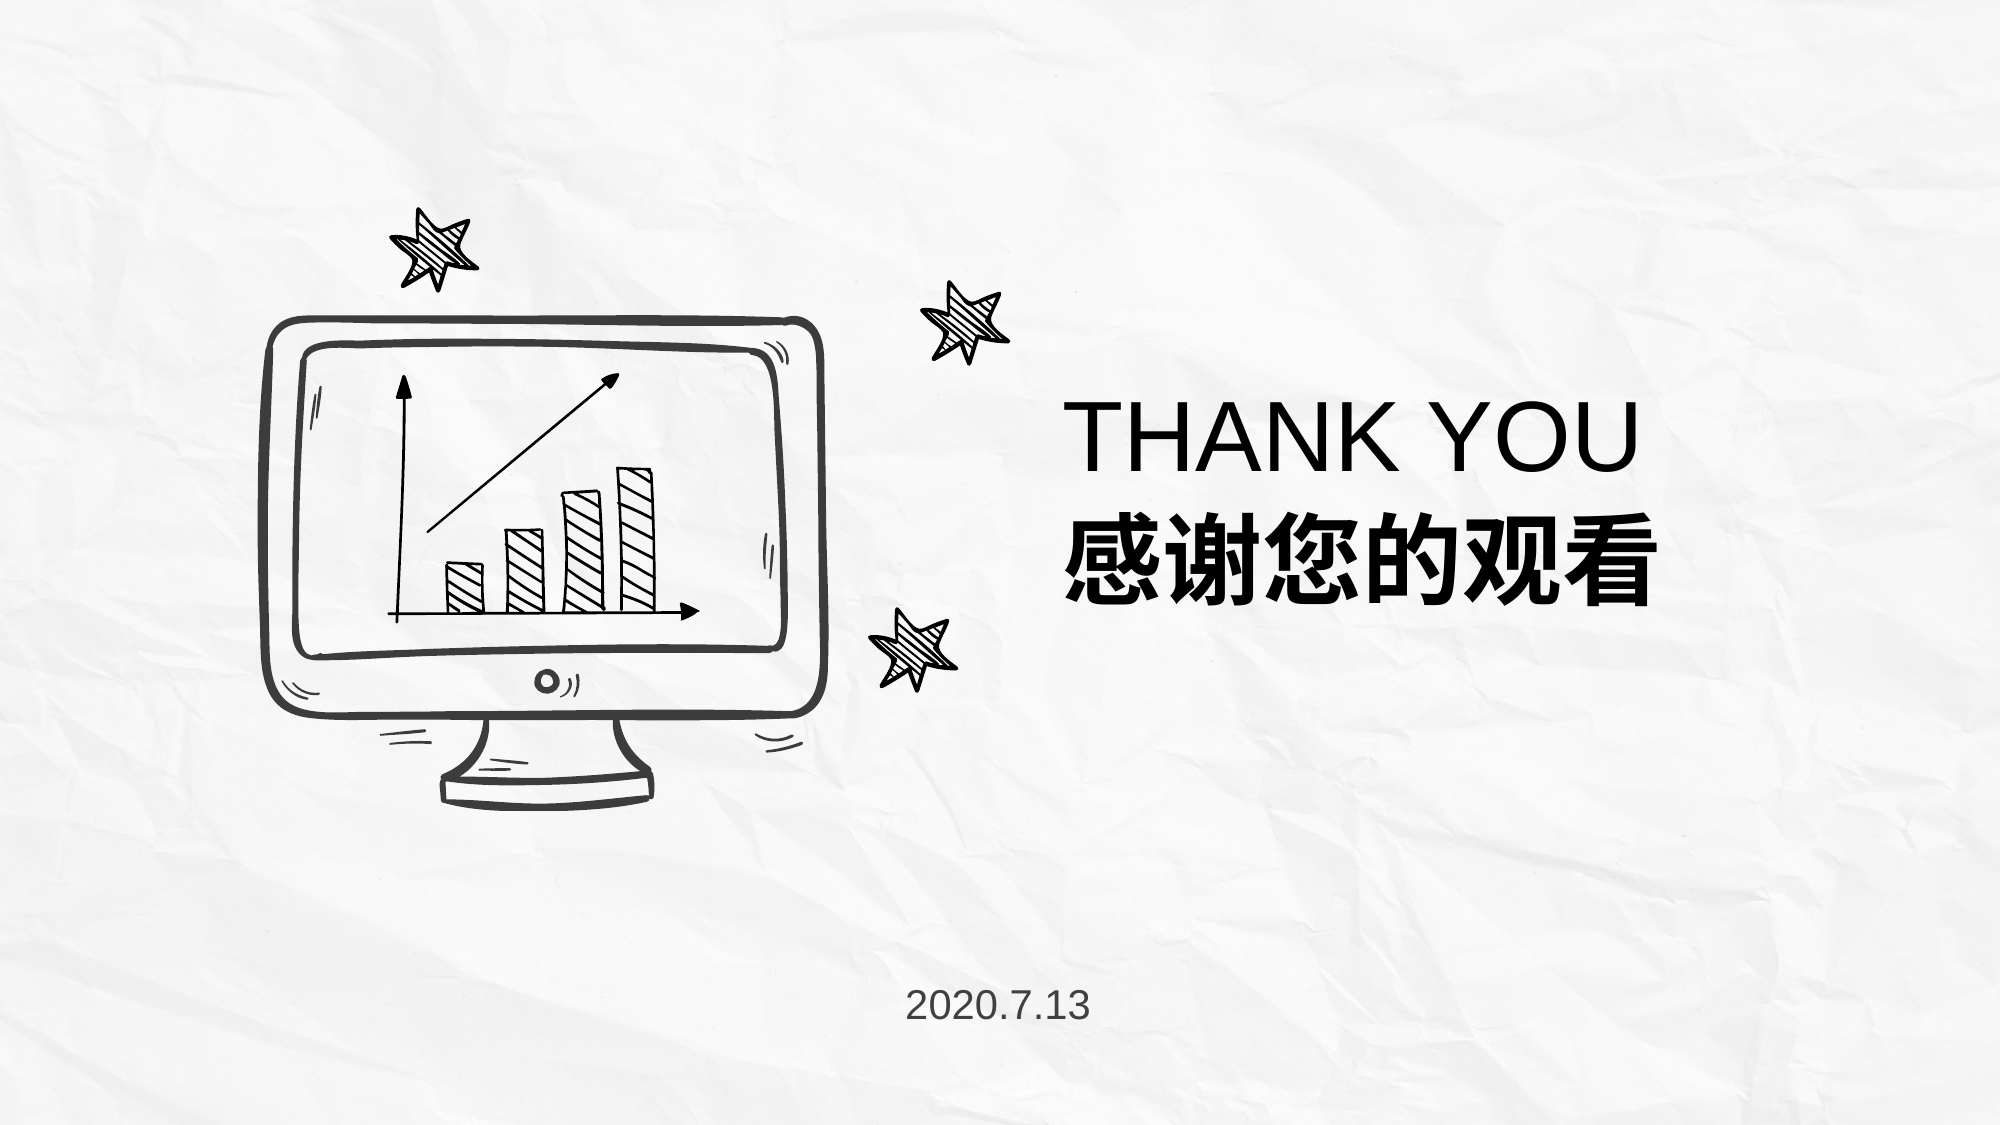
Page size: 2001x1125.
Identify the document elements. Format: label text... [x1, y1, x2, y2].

text_box 感谢您的观看 [1047, 490, 1678, 625]
text_box [920, 280, 1011, 366]
text_box 2020.7.13 [890, 970, 1106, 1036]
text_box [389, 207, 480, 293]
text_box [868, 607, 959, 693]
text_box THANK YOU [1047, 363, 1659, 499]
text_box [257, 314, 830, 811]
